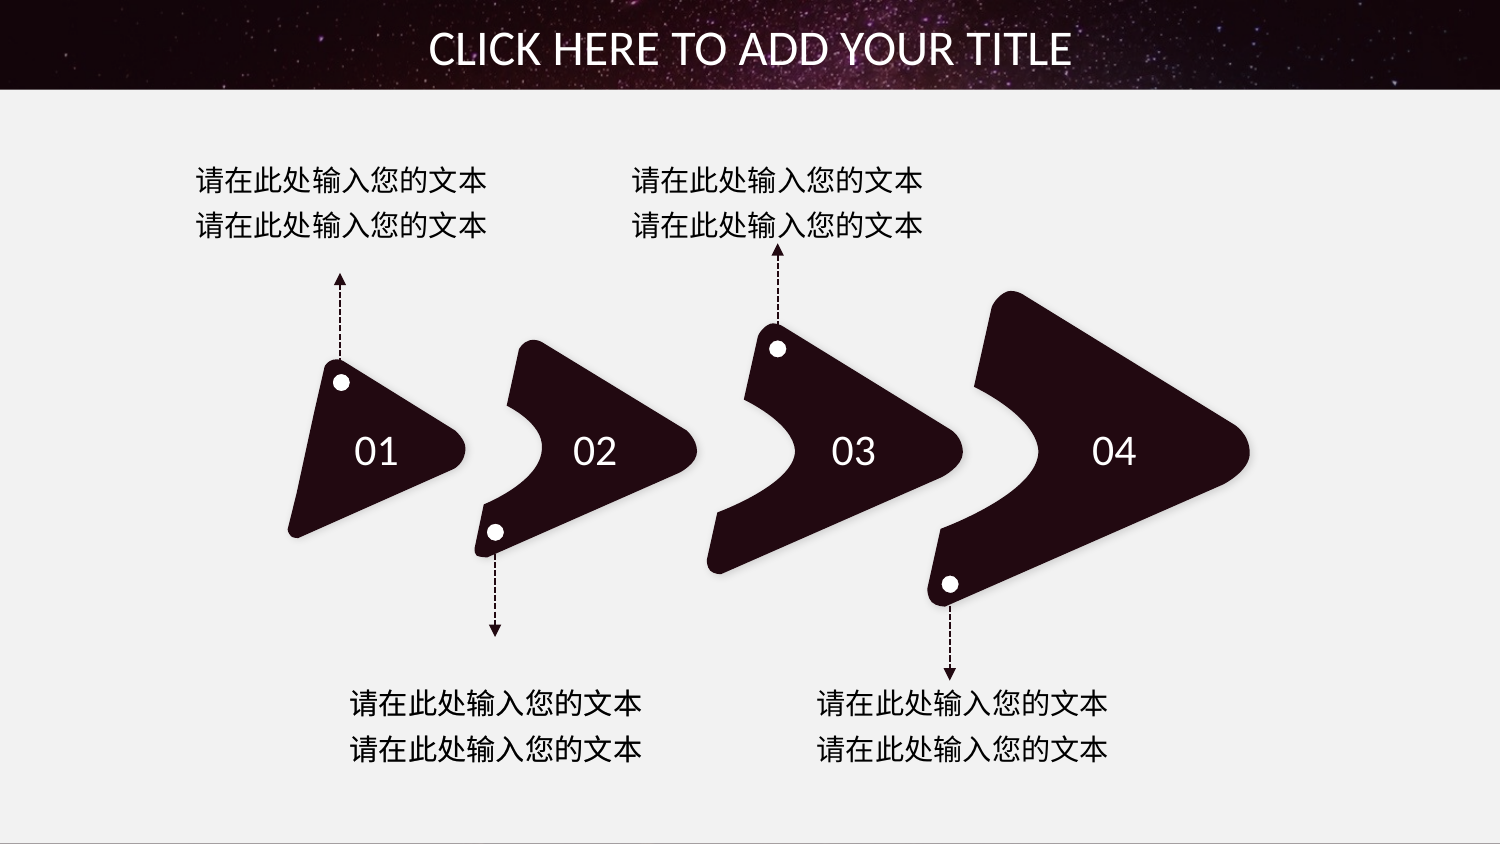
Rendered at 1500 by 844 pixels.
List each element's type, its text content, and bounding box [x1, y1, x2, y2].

text_box 请在此处输入您的文本 请在此处输入您的文本 [176, 144, 506, 250]
picture [0, 0, 1500, 89]
text_box 01 [287, 360, 466, 539]
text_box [485, 522, 506, 637]
text_box CLICK HERE TO ADD YOUR TITLE [388, 8, 1114, 84]
text_box 请在此处输入您的文本 请在此处输入您的文本 [331, 667, 661, 774]
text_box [767, 243, 788, 359]
text_box 04 [927, 290, 1250, 606]
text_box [331, 272, 351, 393]
text_box 请在此处输入您的文本 请在此处输入您的文本 [798, 667, 1128, 774]
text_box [940, 574, 960, 681]
text_box 请在此处输入您的文本 请在此处输入您的文本 [612, 144, 942, 250]
text_box 03 [706, 325, 963, 575]
text_box 02 [474, 339, 698, 558]
